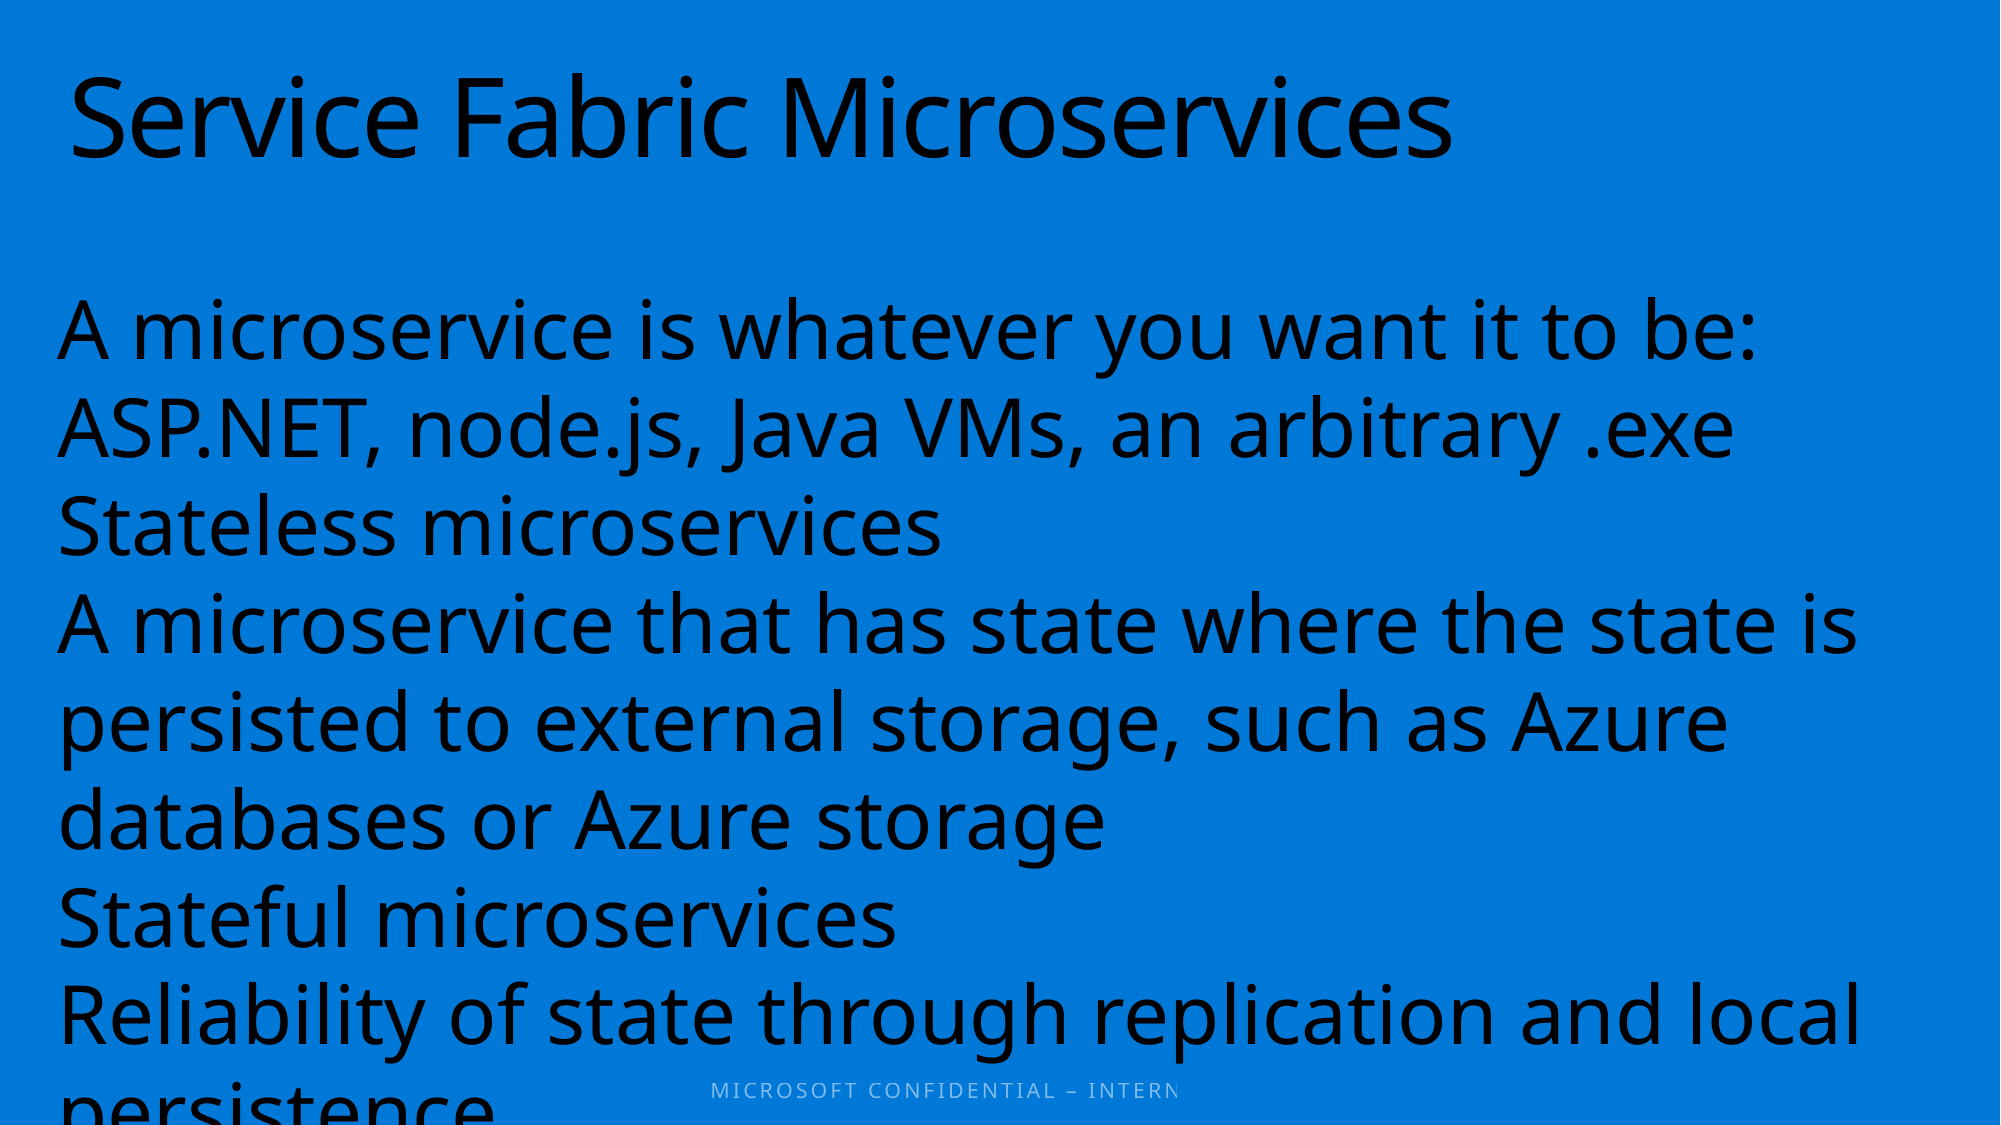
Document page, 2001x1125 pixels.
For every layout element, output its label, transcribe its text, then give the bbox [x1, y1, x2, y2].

title Service Fabric Microservices [44, 47, 1957, 196]
list A microservice is whatever you want it to be: ASP.NET, node.js, Java VMs, an arbitrary .exe Stateless microservices A microservice that has state where the state is persisted to external storage, such as Azure databases or Azure storage Stateful microservices Reliability of state through replication and local persistence Reduces the complexity and number of components in traditional three-tier architecture [33, 262, 1900, 1033]
